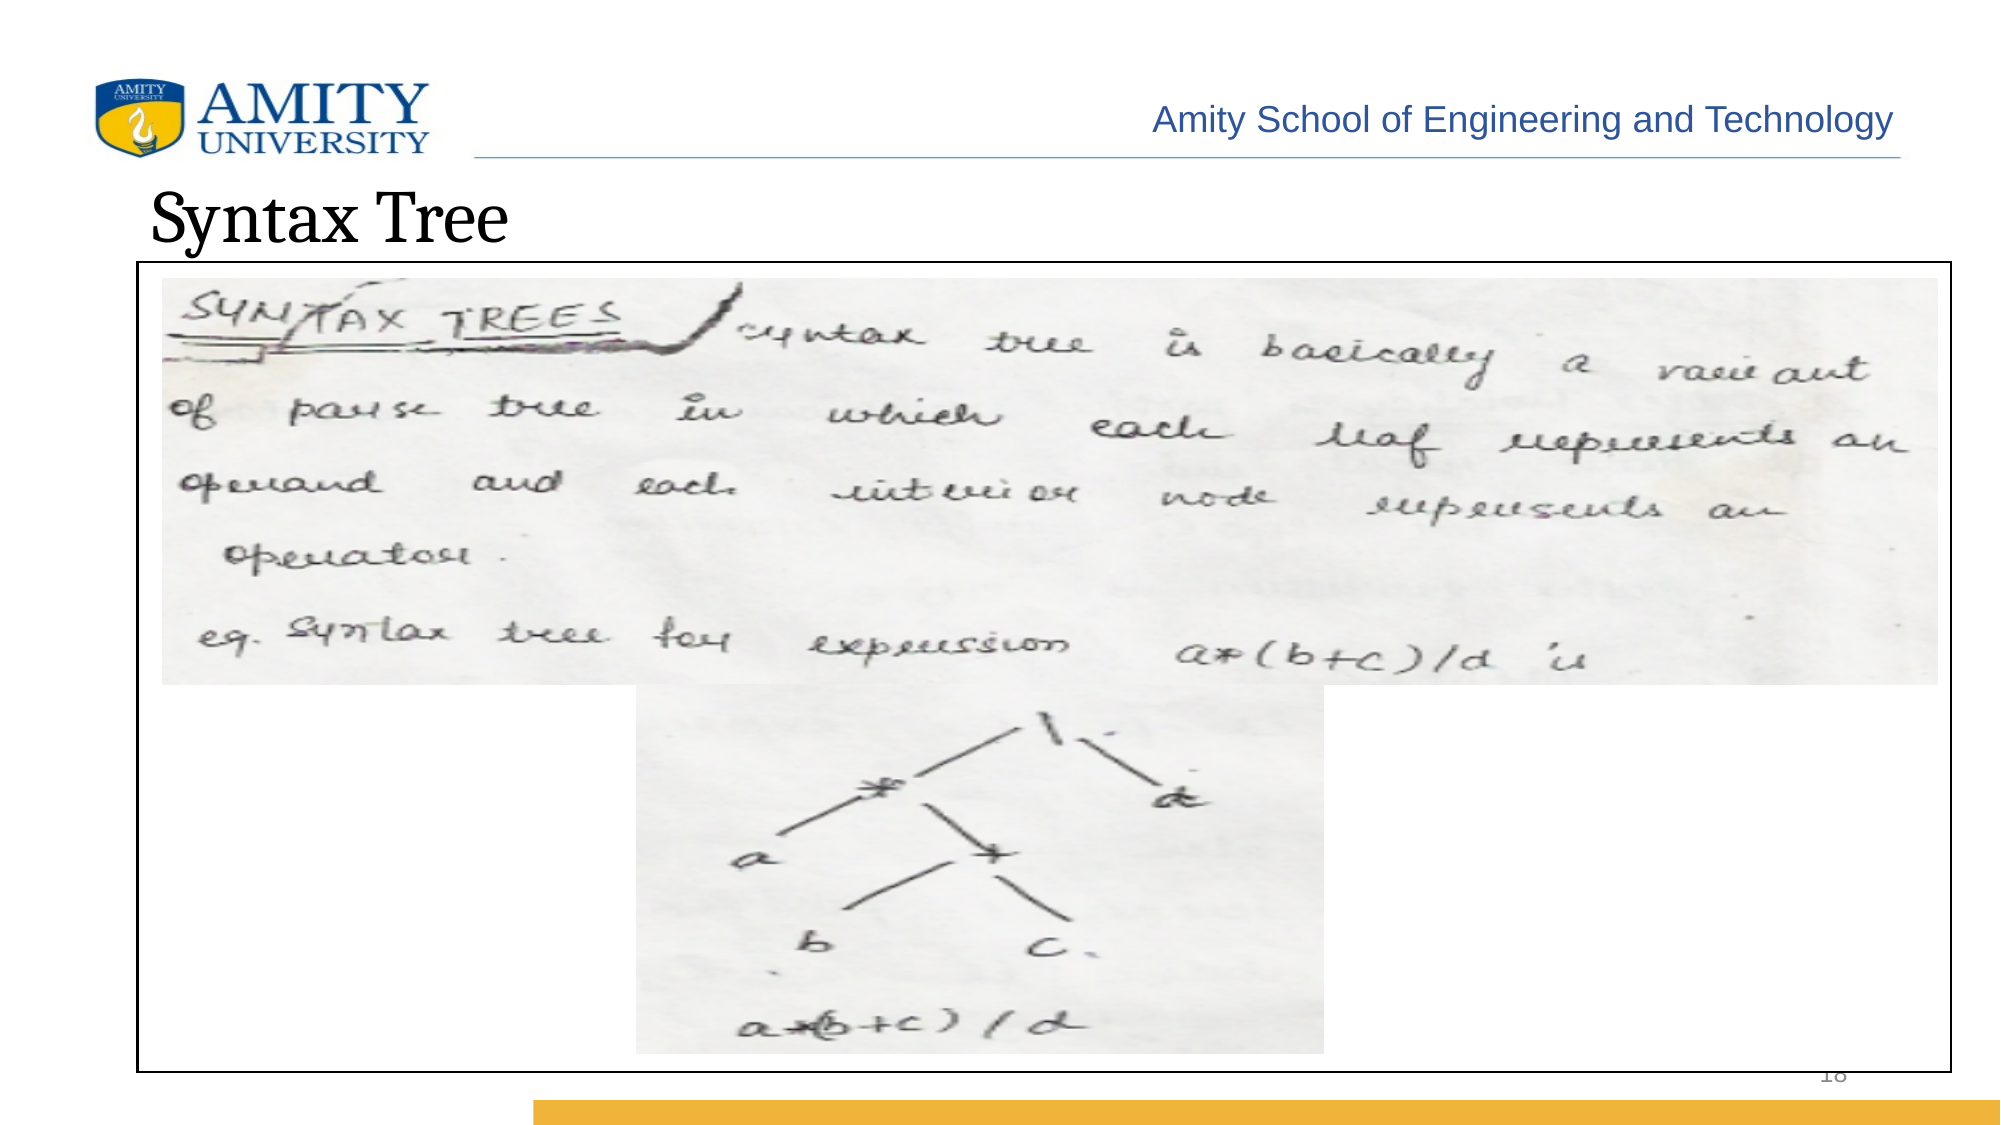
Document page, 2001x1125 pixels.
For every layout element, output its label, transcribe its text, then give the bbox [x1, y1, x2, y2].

slide_number 18 [1412, 1073, 1863, 1103]
picture [0, 0, 2000, 188]
text_box [136, 261, 1952, 1073]
picture [162, 278, 1938, 1054]
picture [1863, 114, 1869, 130]
title Syntax Tree [137, 59, 1863, 261]
picture [1863, 129, 1869, 137]
